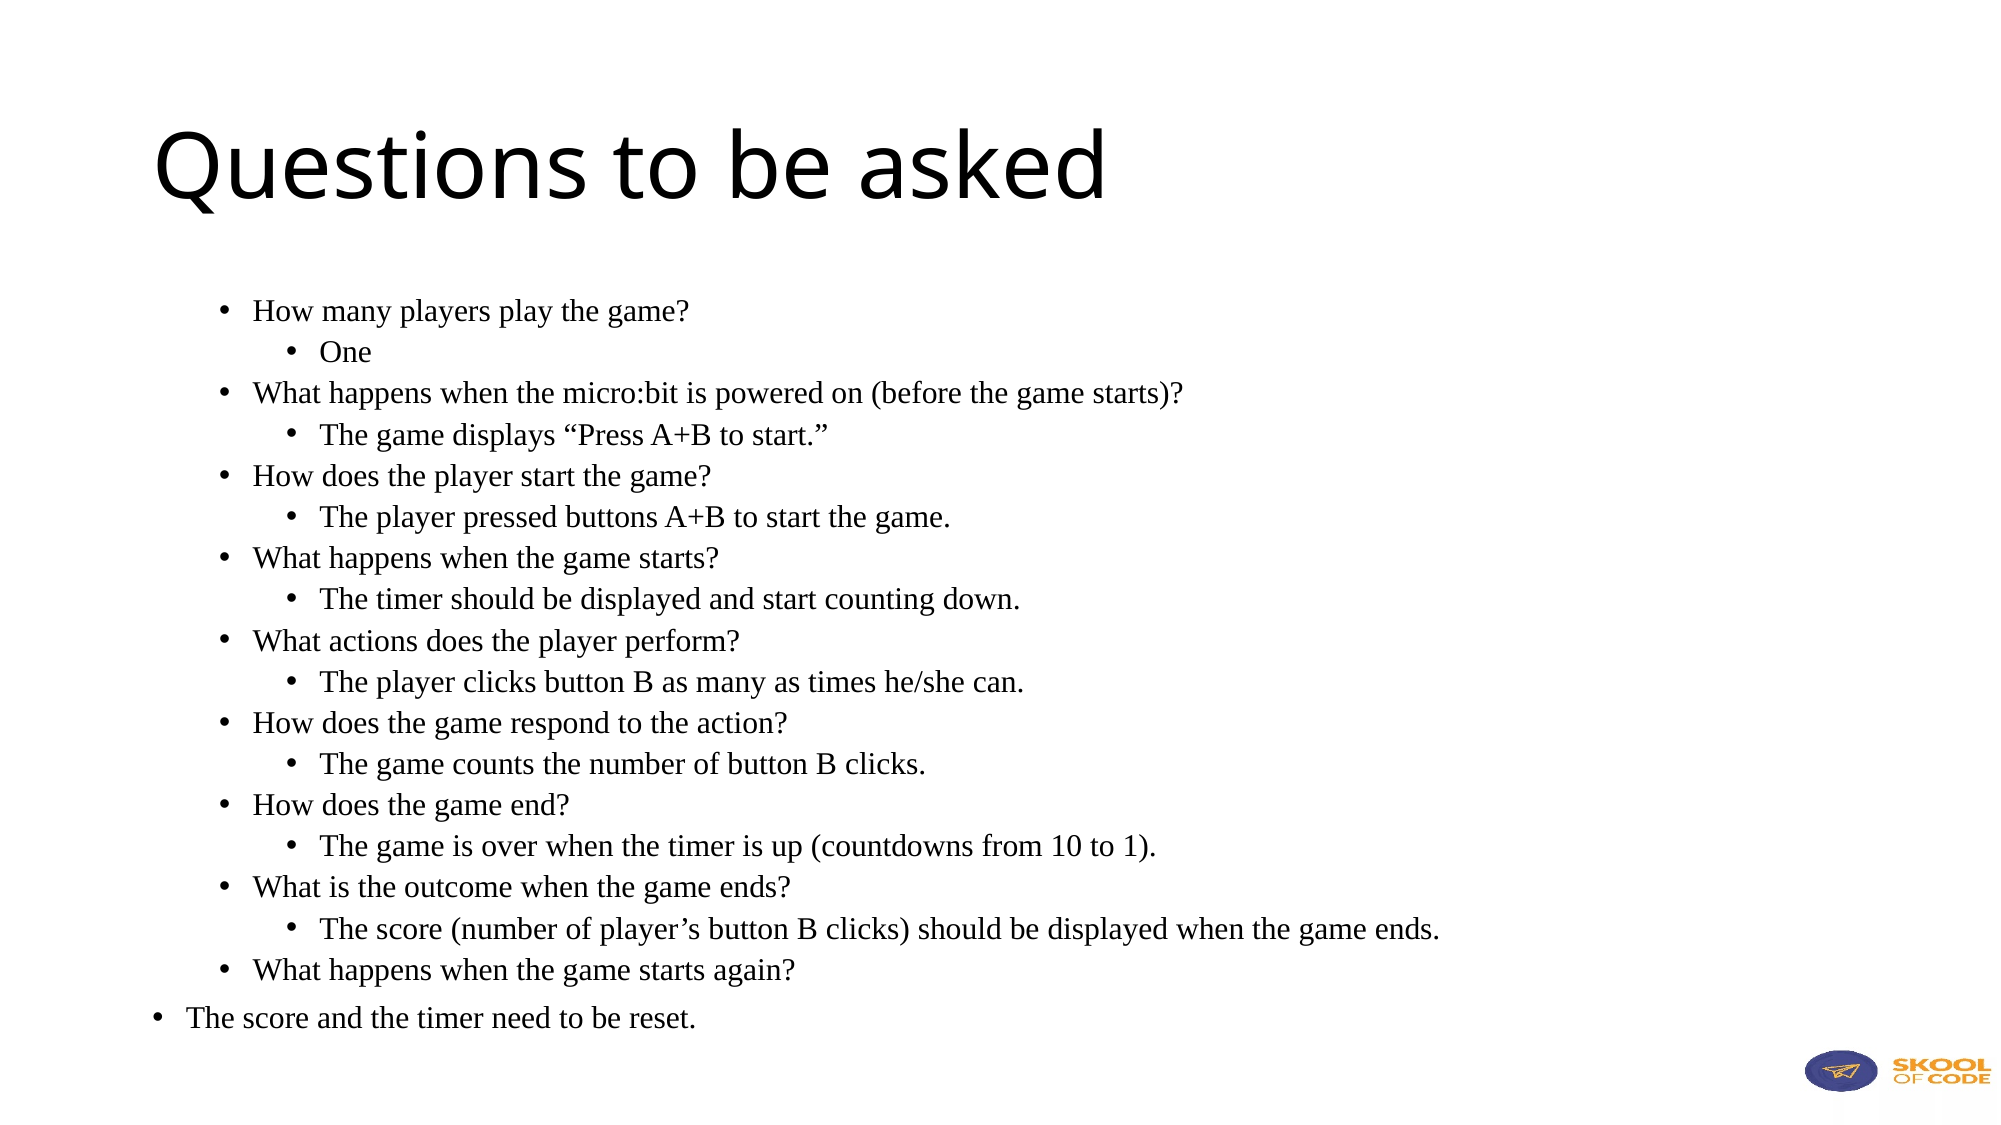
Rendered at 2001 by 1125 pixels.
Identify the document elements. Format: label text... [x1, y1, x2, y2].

title Questions to be asked [137, 59, 1863, 231]
picture [1799, 1014, 1997, 1125]
list How many players play the game? One What happens when the micro:bit is powered on (before the game starts)? The game displays “Press A+B to start.” How does the player start the game? The player pressed buttons A+B to start the game. What happens when the game starts? The timer should be displayed and start counting down. What actions does the player perform? The player clicks button B as many as times he/she can. How does the game respond to the action? The game counts the number of button B clicks. How does the game end? The game is over when the timer is up (countdowns from 10 to 1). What is the outcome when the game ends? The score (number of player’s button B clicks) should be displayed when the game ends. What happens when the game starts again? The score and the timer need to be reset. [137, 231, 1863, 1055]
